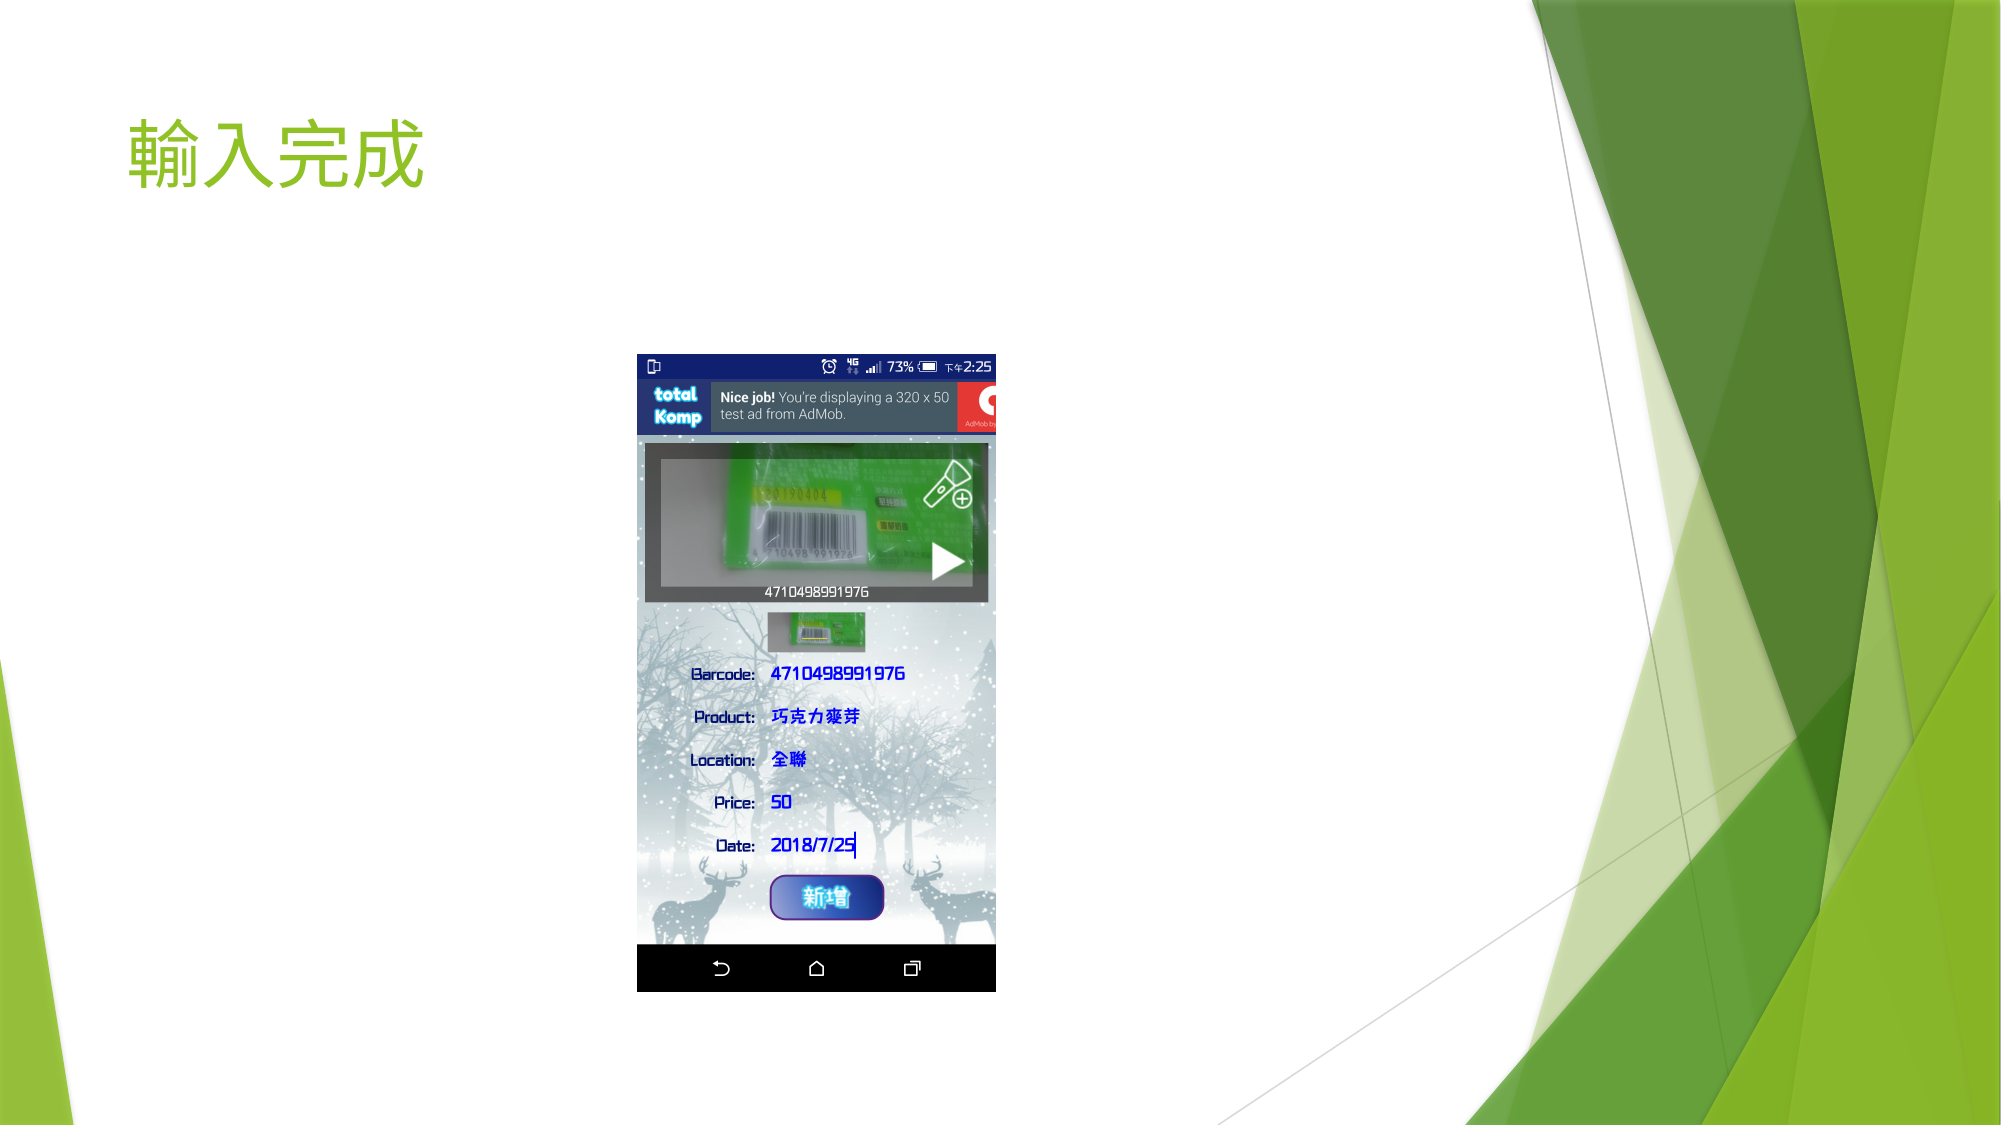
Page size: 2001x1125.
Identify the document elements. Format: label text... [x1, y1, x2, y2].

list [636, 353, 996, 992]
title 輸入完成 [111, 99, 1522, 317]
